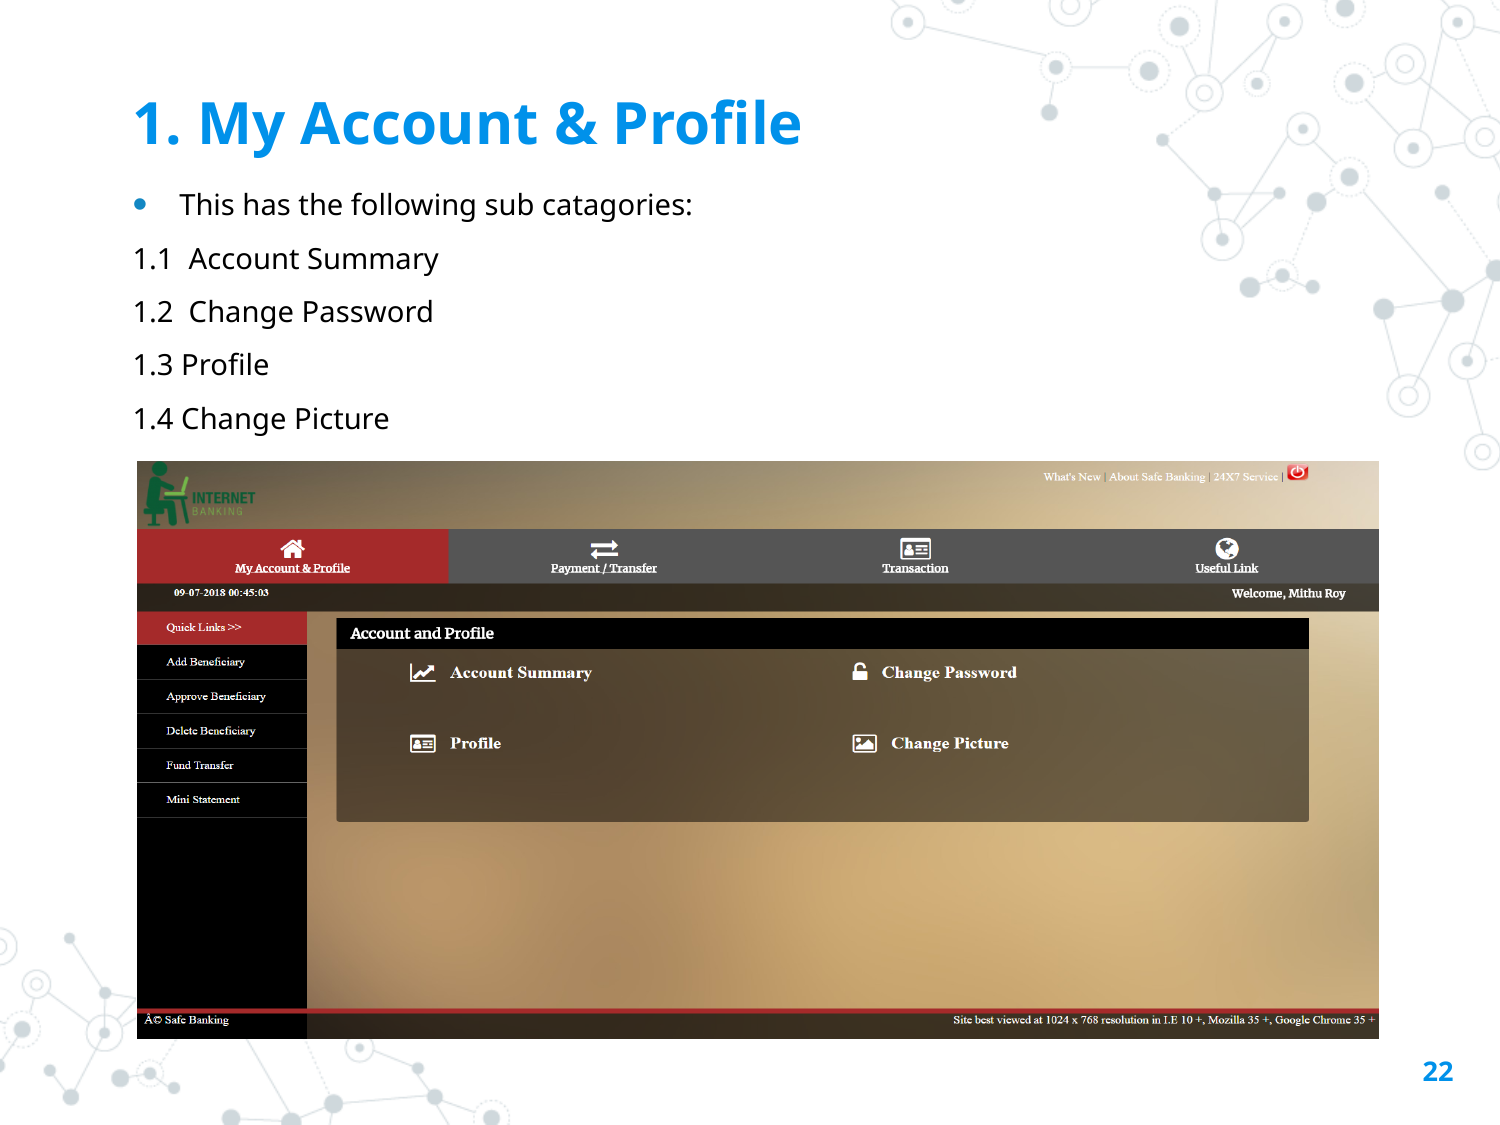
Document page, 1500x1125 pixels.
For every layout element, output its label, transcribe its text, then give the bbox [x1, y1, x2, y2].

picture [0, 0, 1500, 1125]
title 1. My Account & Profile [117, 18, 1360, 171]
slide_number 22 [1378, 1038, 1469, 1125]
list This has the following sub catagories: 1.1 Account Summary 1.2 Change Password 1.3 Profile 1.4 Change Picture [117, 171, 1401, 954]
